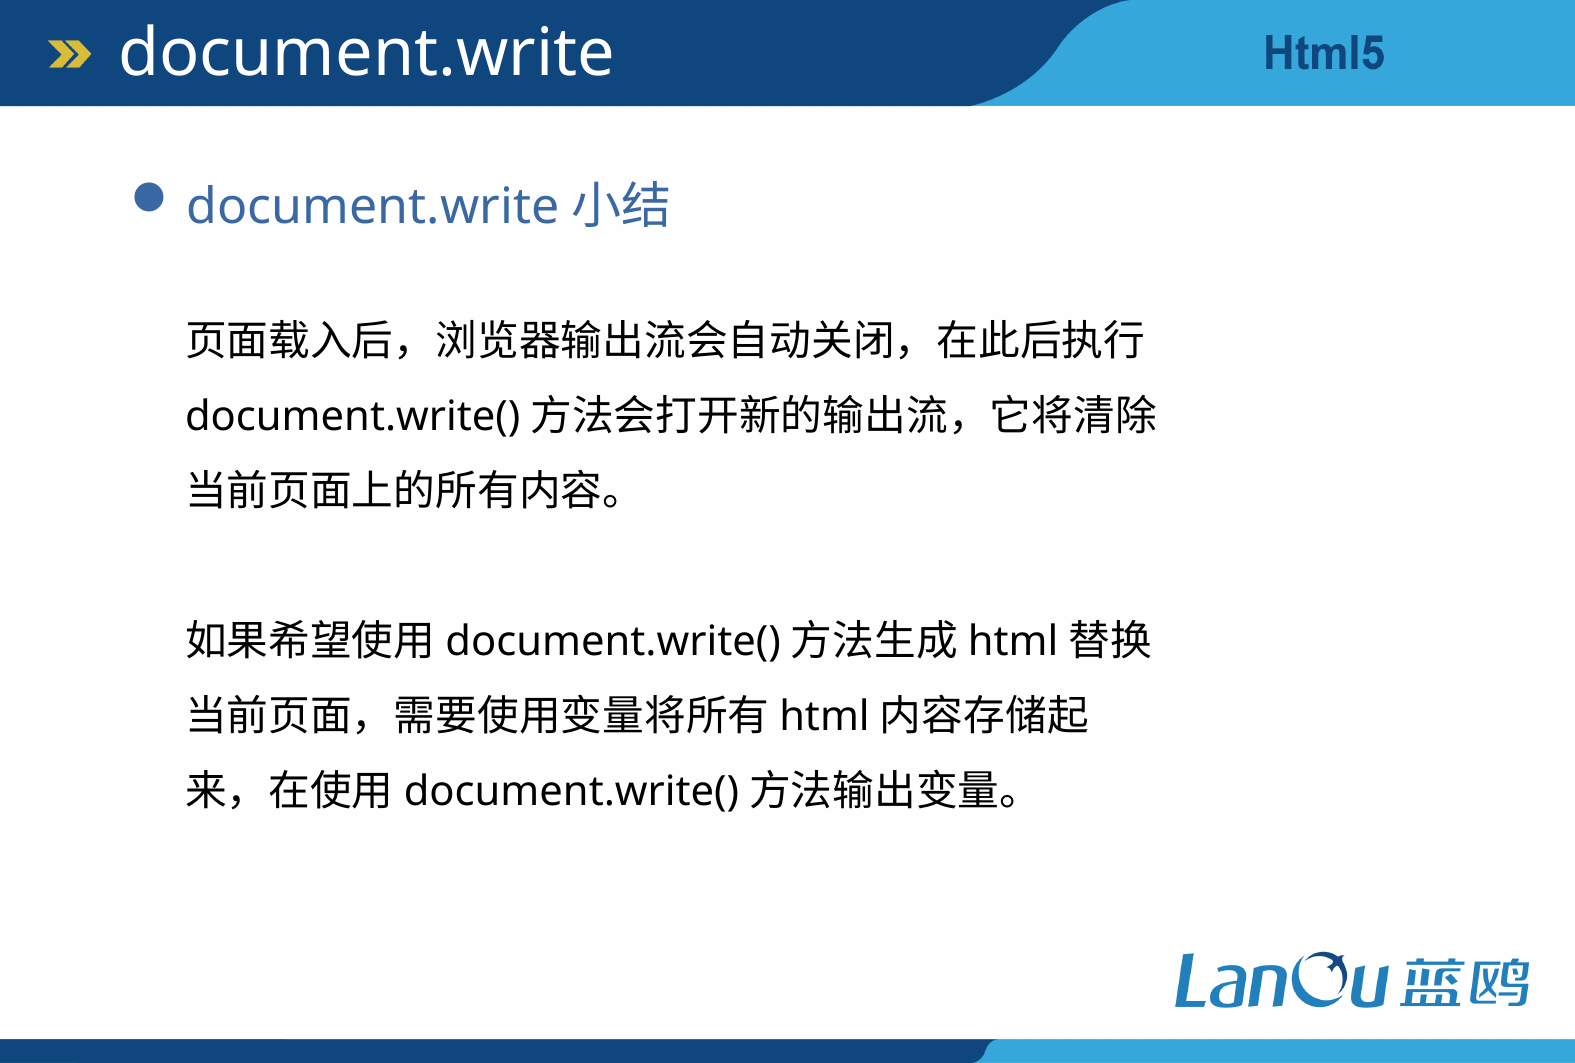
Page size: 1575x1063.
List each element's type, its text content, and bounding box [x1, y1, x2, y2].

text_box document.write [110, 1, 624, 97]
text_box 页面载入后，浏览器输出流会自动关闭，在此后执行document.write()方法会打开新的输出流，它将清除当前页面上的所有内容。 如果希望使用document.write()方法生成html替换当前页面，需要使用变量将所有html内容存储起来，在使用document.write()方法输出变量。 [170, 281, 1184, 821]
picture [0, 0, 1575, 1063]
text_box document.write小结 [123, 166, 679, 302]
